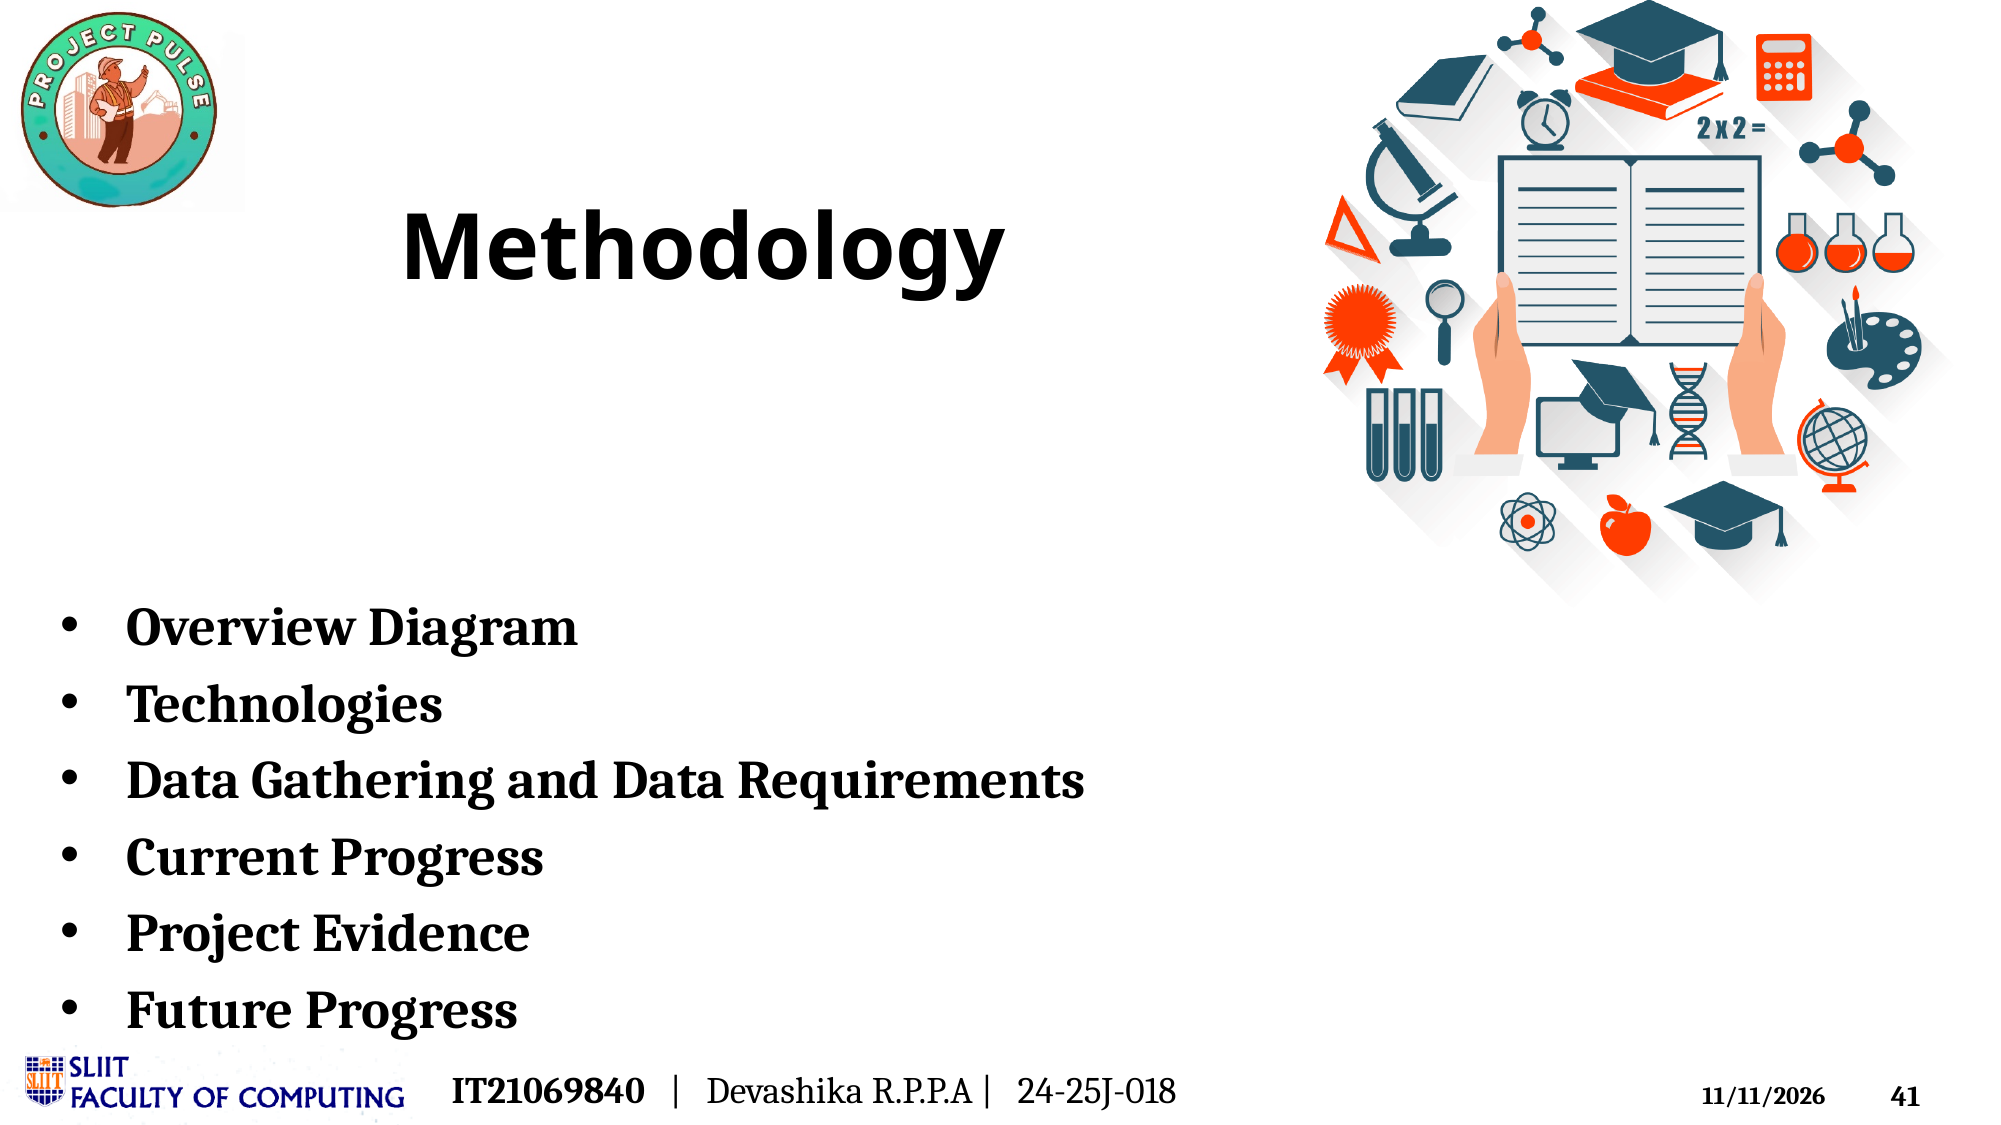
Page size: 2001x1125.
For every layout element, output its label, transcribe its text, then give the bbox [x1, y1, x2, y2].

text_box IT21069840 | Devashika R.P.P.A | 24-25J-018 [435, 1056, 1557, 1120]
picture [0, 2, 246, 212]
picture [0, 1045, 413, 1125]
text_box Methodology [0, 122, 1212, 364]
picture [1212, 0, 2000, 621]
text_box Overview Diagram Technologies Data Gathering and Data Requirements Current Progress Project Evidence Future Progress [45, 583, 1947, 1052]
